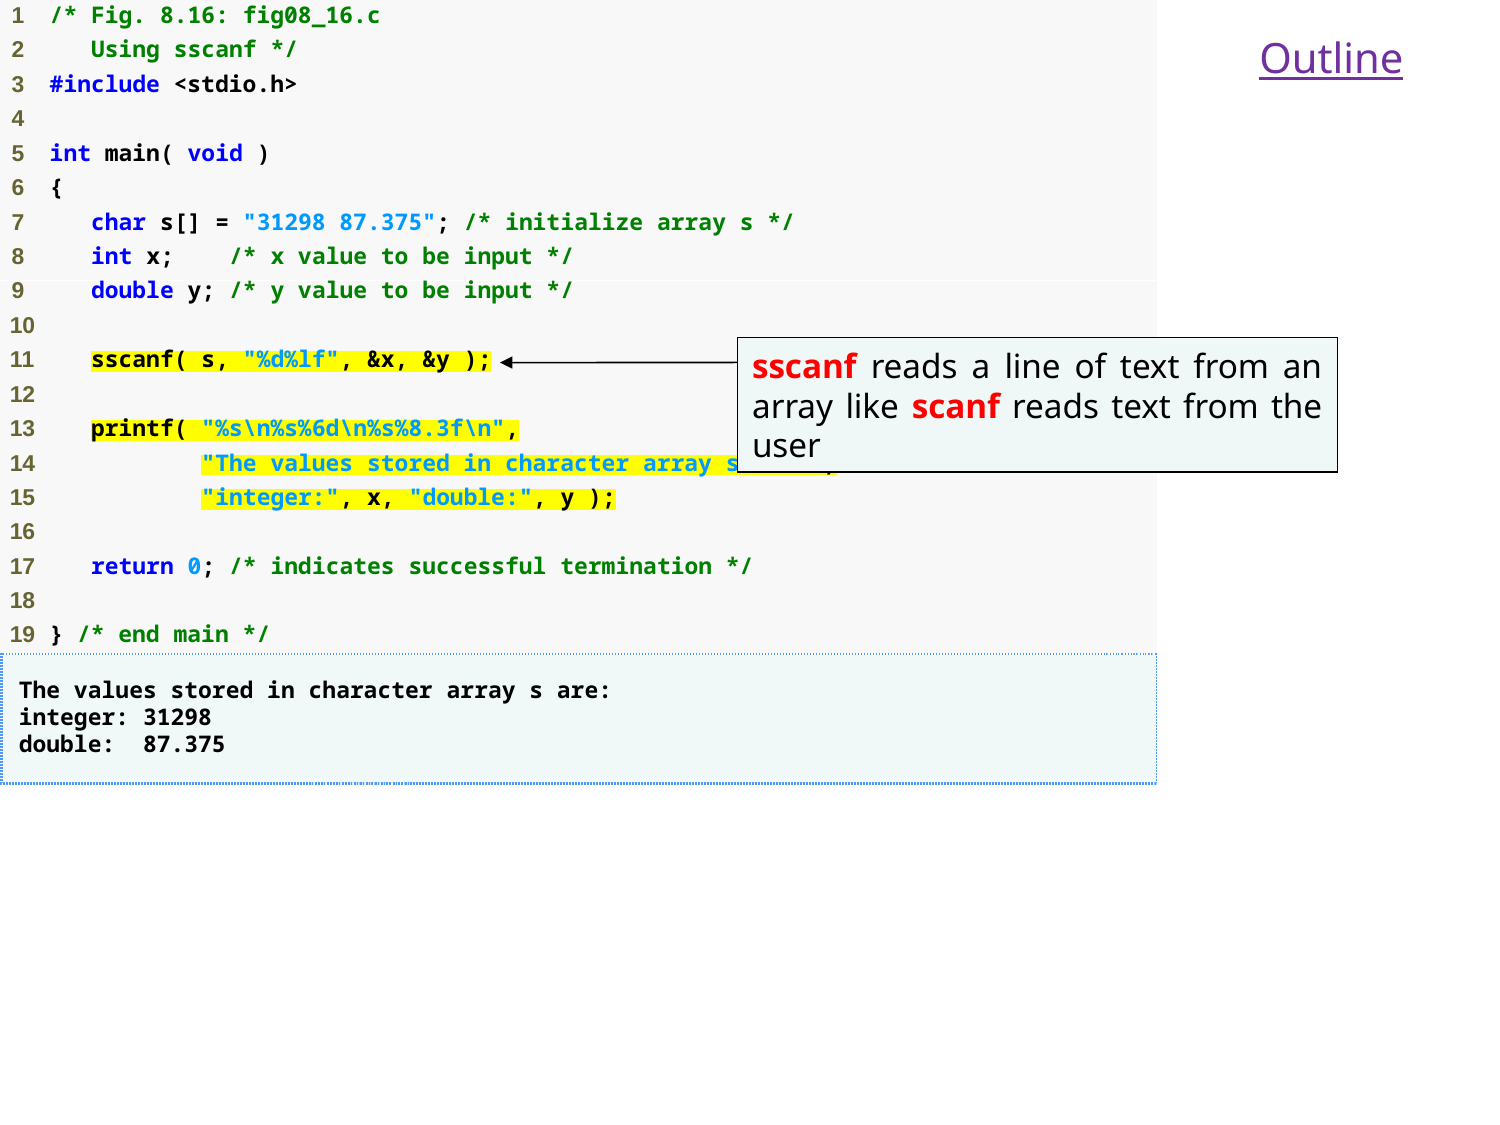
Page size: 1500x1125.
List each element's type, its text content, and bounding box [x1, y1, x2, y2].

text_box Outline [1162, 24, 1500, 90]
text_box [0, 0, 1158, 814]
text_box sscanf reads a line of text from an array like scanf reads text from the user [1162, 337, 1338, 472]
